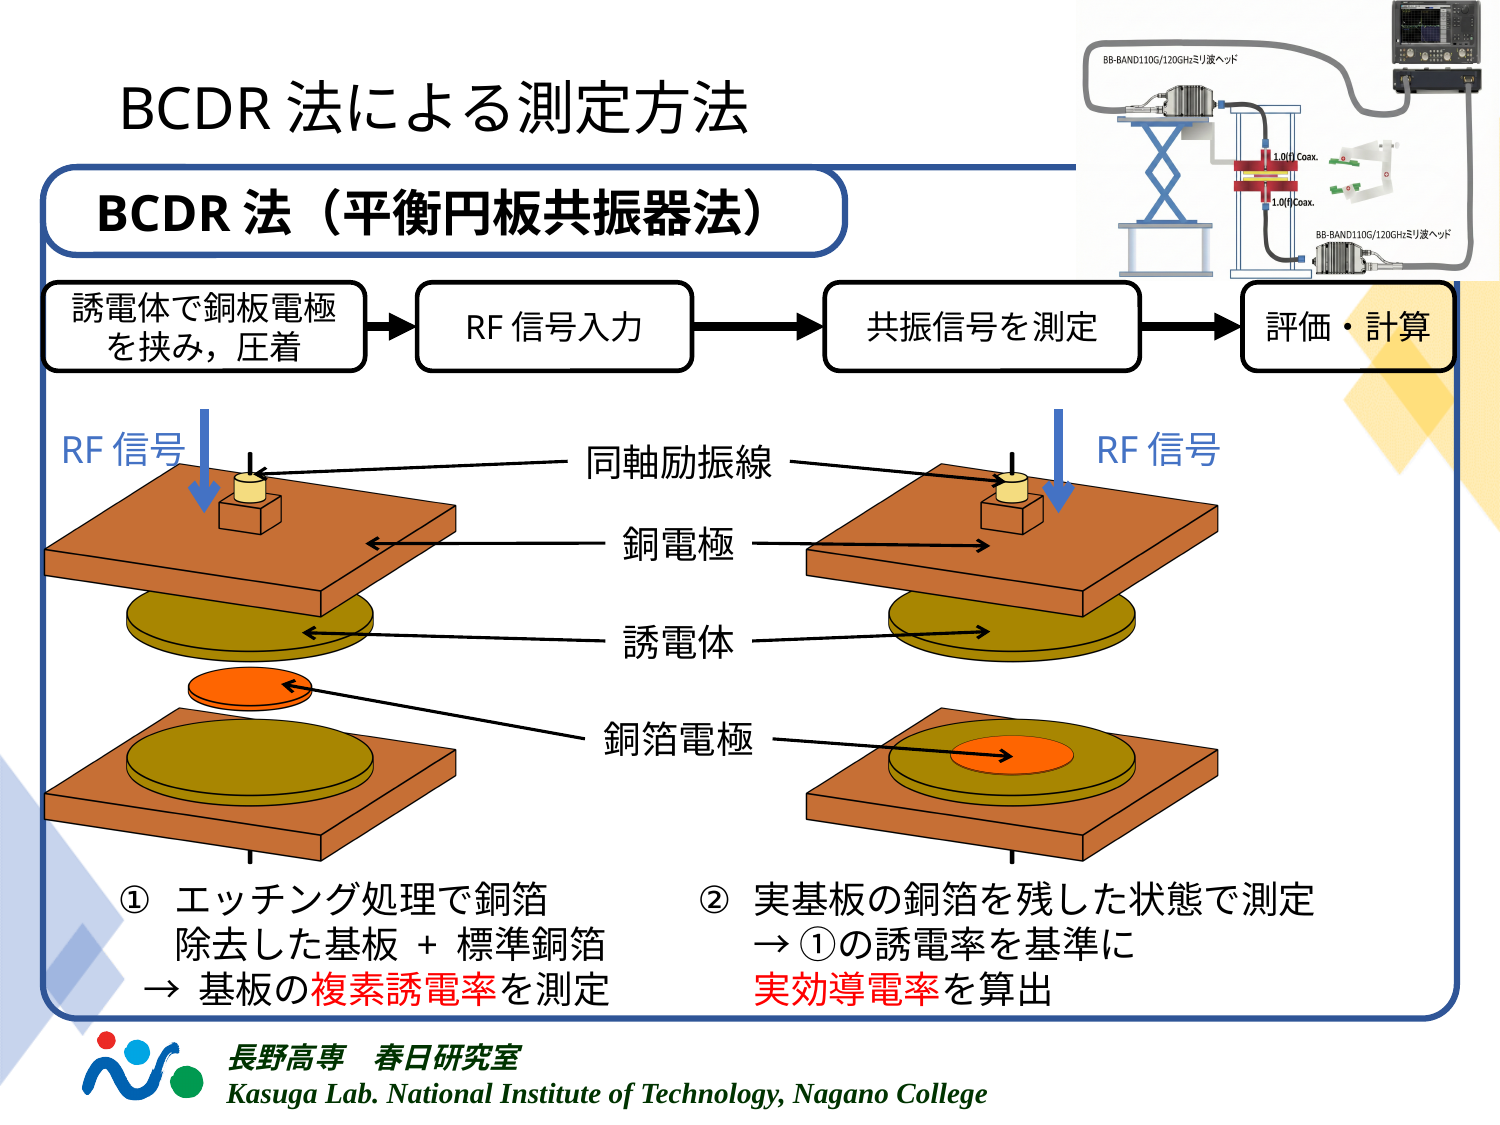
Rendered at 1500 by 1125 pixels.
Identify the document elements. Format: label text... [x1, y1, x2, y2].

text_box エッチング処理で銅箔 除去した基板 + 標準銅箔 → 基板の複素誘電率を測定 [103, 868, 682, 1019]
text_box RF信号入力 [416, 281, 694, 372]
text_box 誘電体で銅板電極を挟み，圧着 [41, 281, 367, 372]
title BCDR法による測定方法 [103, 59, 1076, 163]
picture [0, 0, 1500, 1125]
text_box [41, 166, 1076, 325]
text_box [30, 408, 1252, 865]
text_box BCDR法（平衡円板共振器法） [42, 166, 847, 256]
text_box 評価・計算 [1241, 281, 1456, 372]
text_box 実基板の銅箔を残した状態で測定 → ①の誘電率を基準に 実効導電率を算出 [682, 868, 1397, 1019]
text_box 共振信号を測定 [823, 281, 1141, 372]
text_box [41, 281, 1458, 1020]
